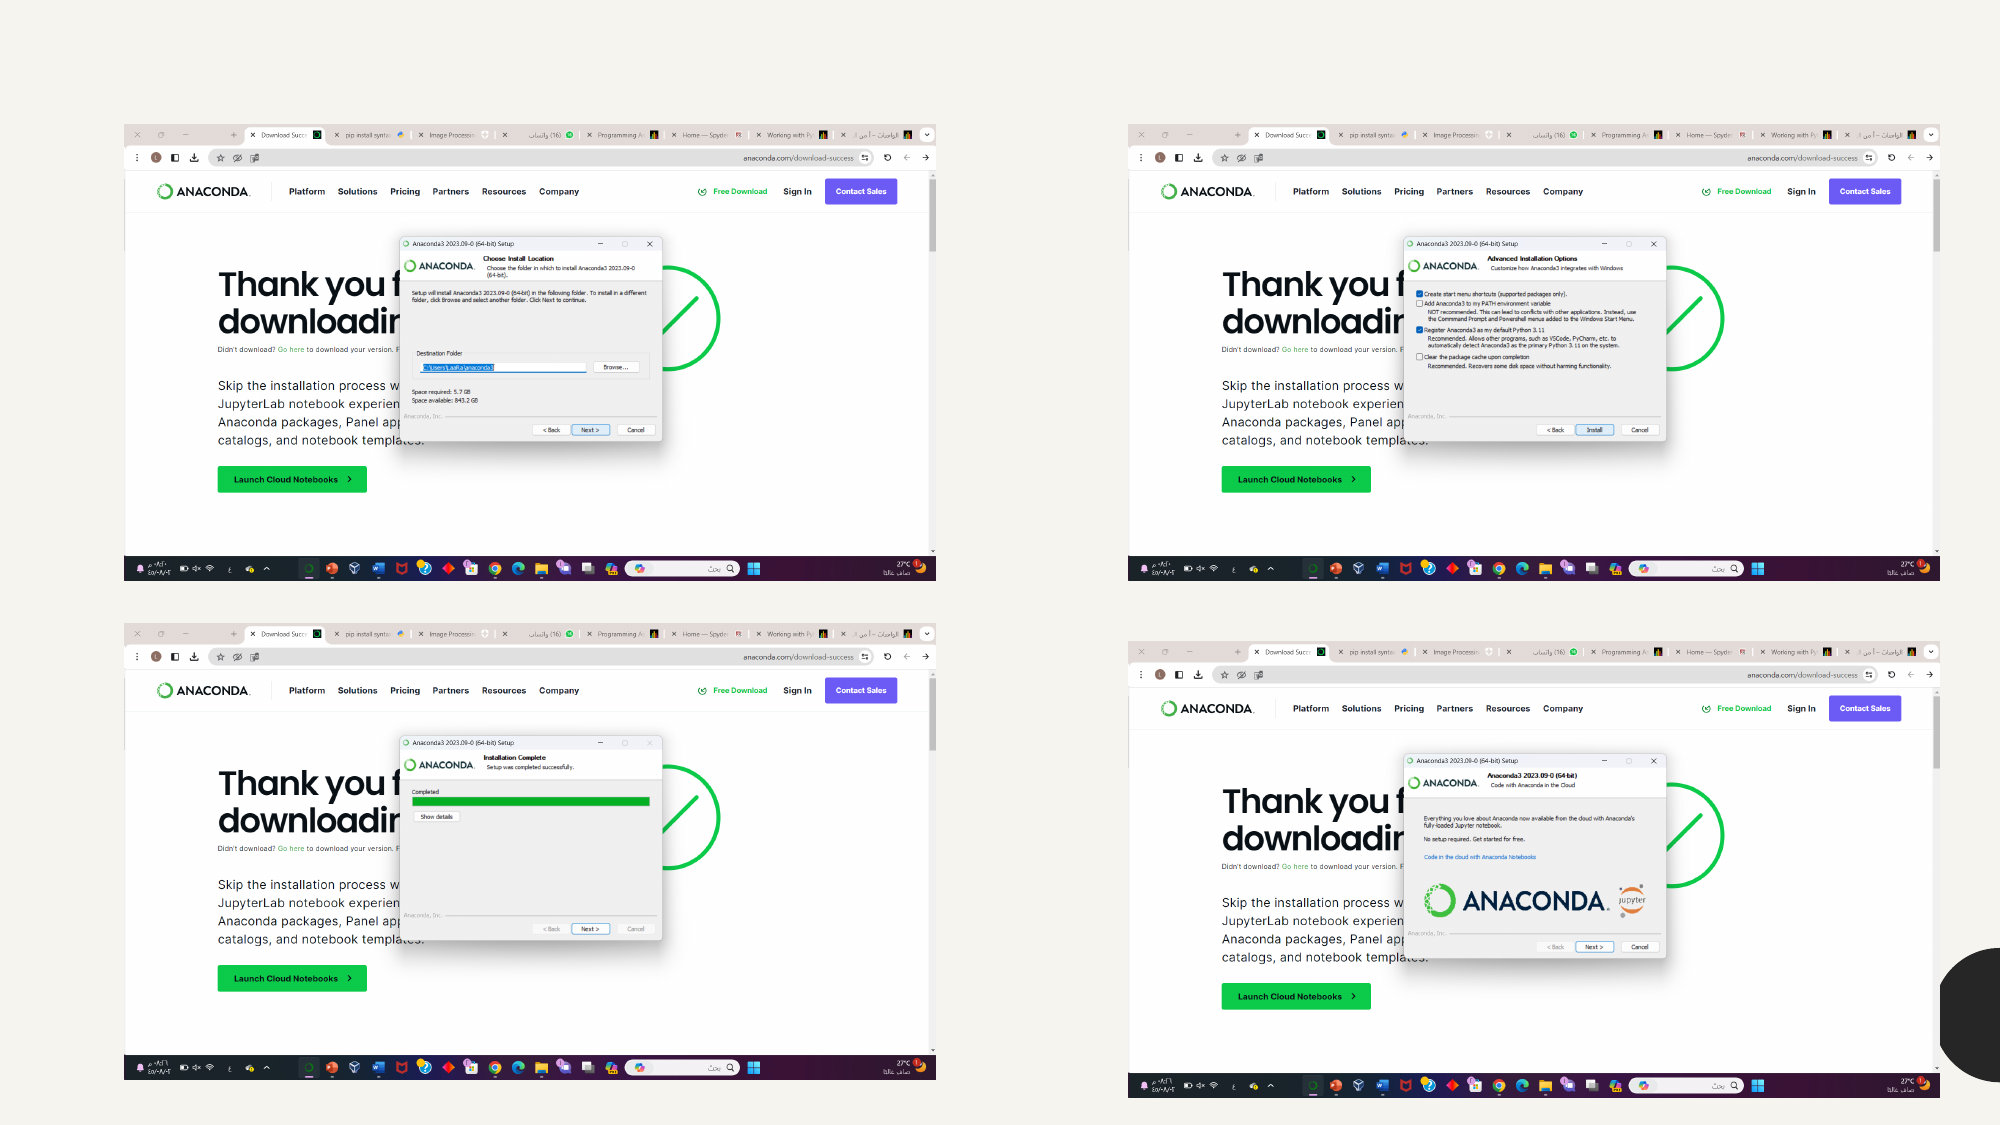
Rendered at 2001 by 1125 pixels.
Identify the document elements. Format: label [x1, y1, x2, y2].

picture [124, 124, 936, 581]
picture [124, 623, 936, 1080]
picture [1128, 641, 1940, 1098]
list [1128, 124, 1940, 581]
